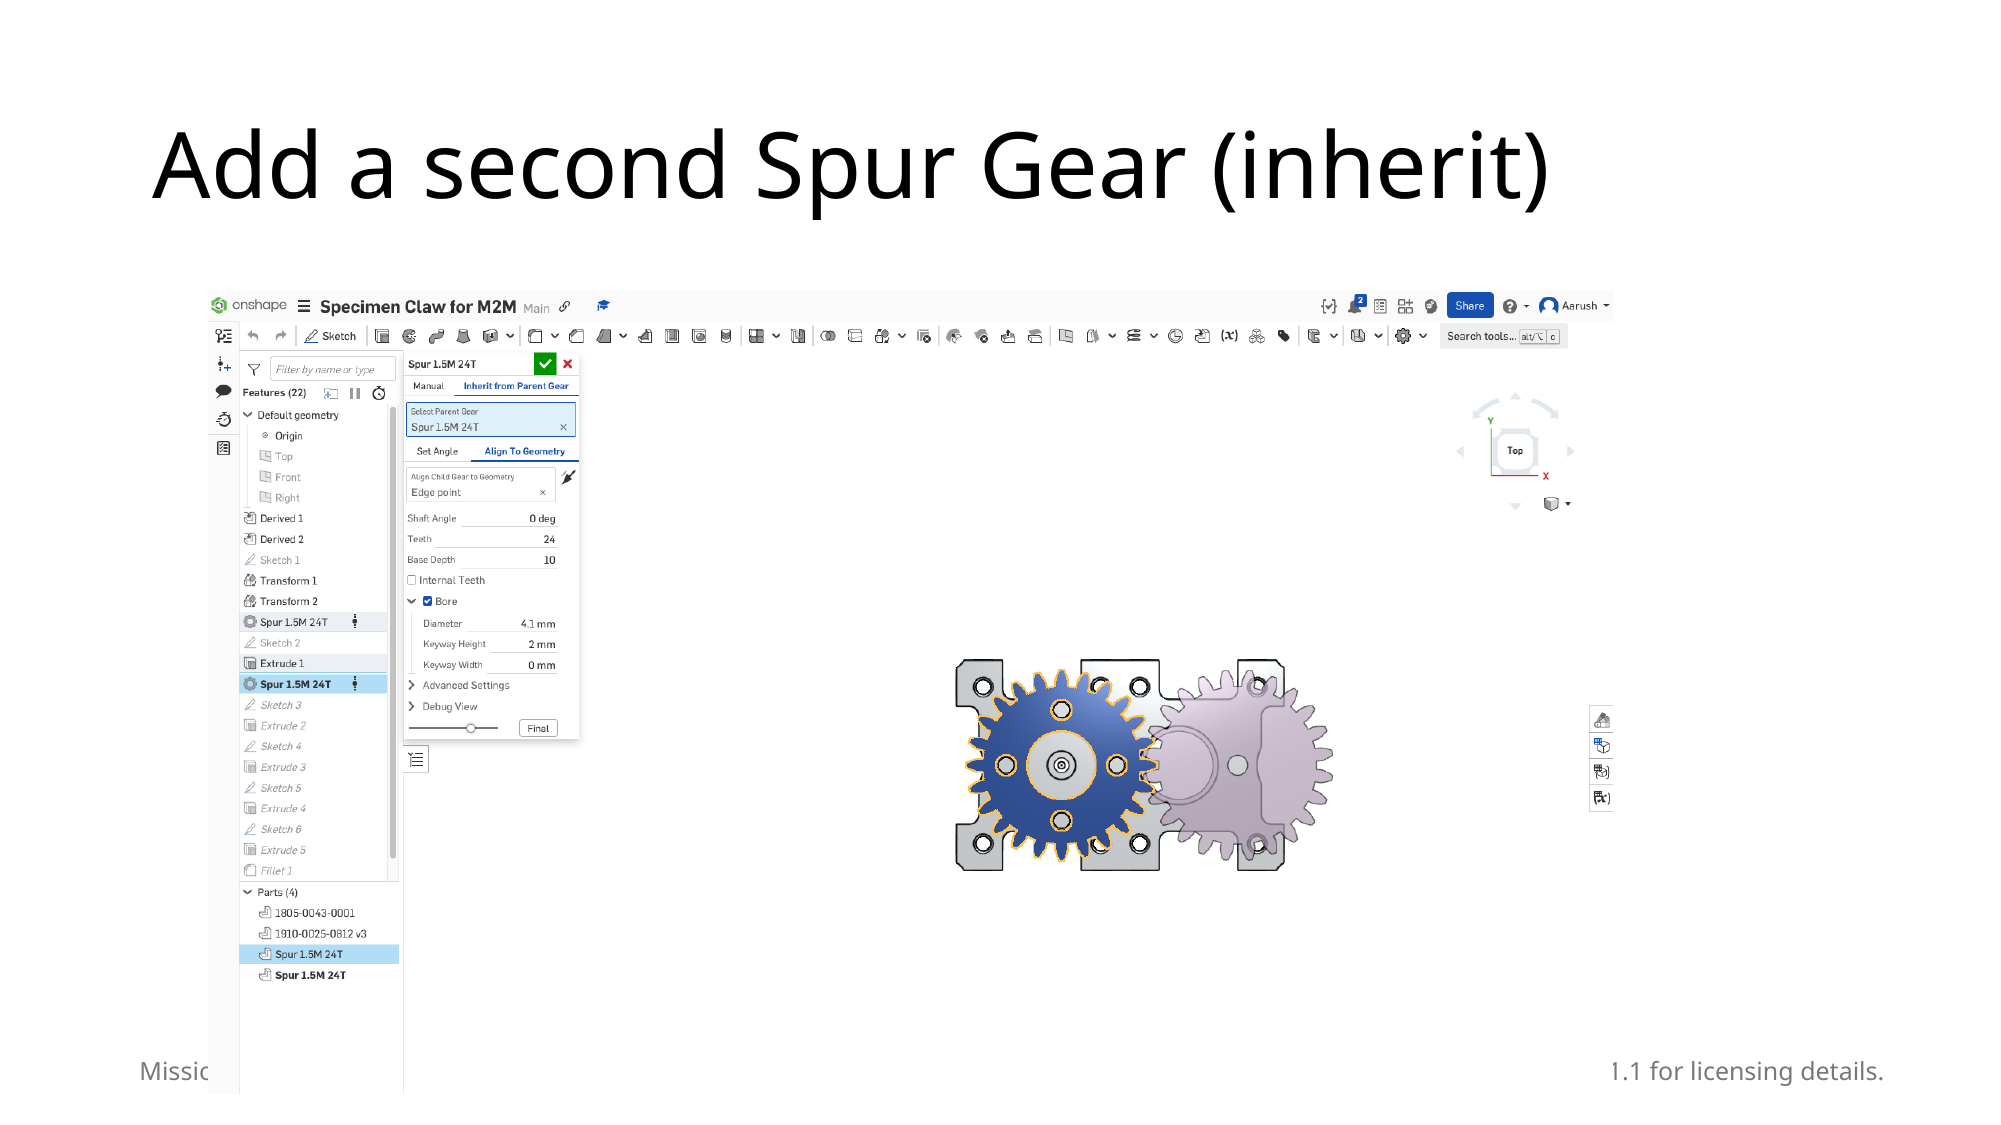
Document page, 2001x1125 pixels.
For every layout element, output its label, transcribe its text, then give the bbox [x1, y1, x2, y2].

footer Mission to Mars – Build Your Own Robotic Rover © 2026 Arun Abraham. Free for non-commercial educational use. See MMCL-1.1 for licensing details. [110, 1042, 1916, 1103]
title Add a second Spur Gear (inherit) [137, 59, 1863, 278]
picture [208, 290, 1614, 1094]
